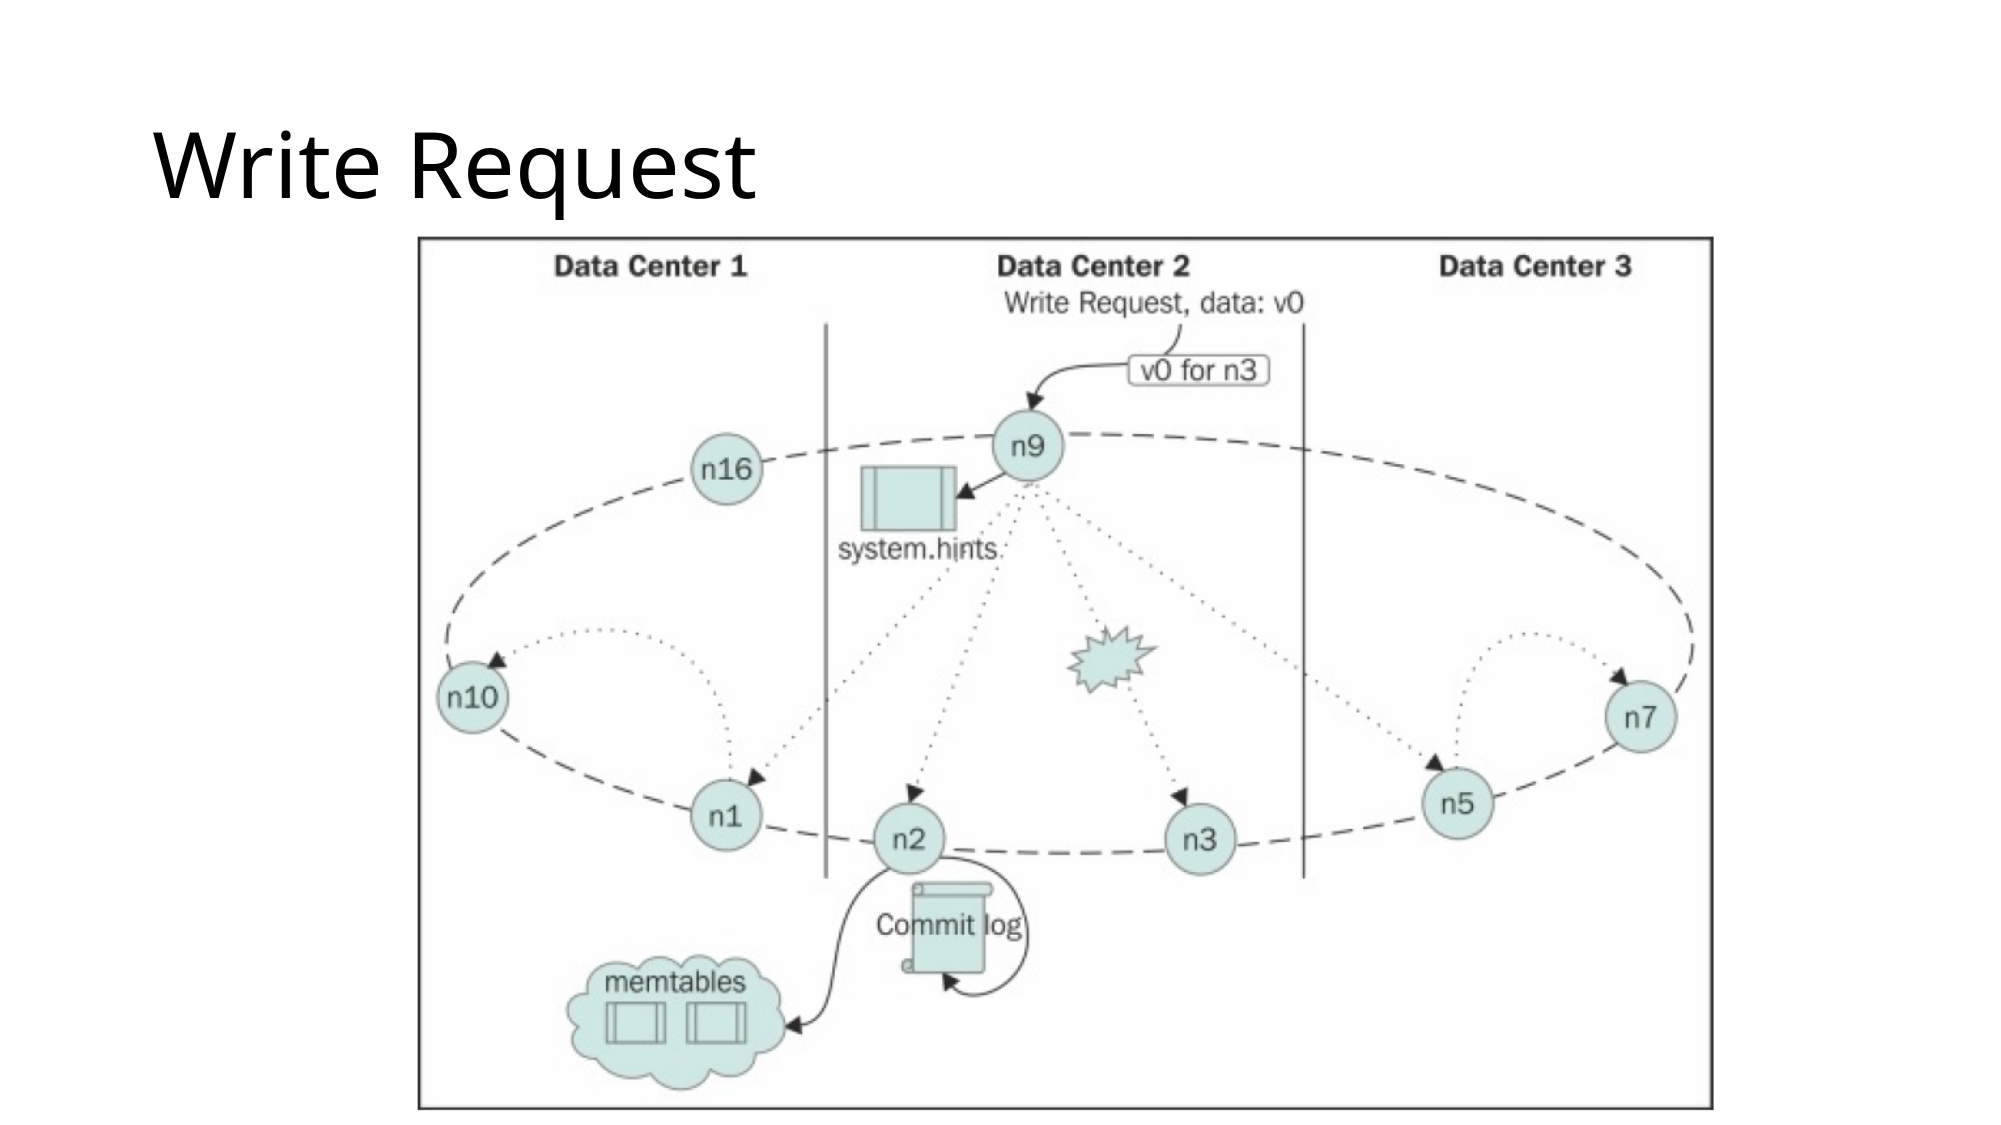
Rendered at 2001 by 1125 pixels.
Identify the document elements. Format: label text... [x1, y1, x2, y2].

title Write Request [137, 59, 1863, 278]
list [410, 228, 1719, 1118]
